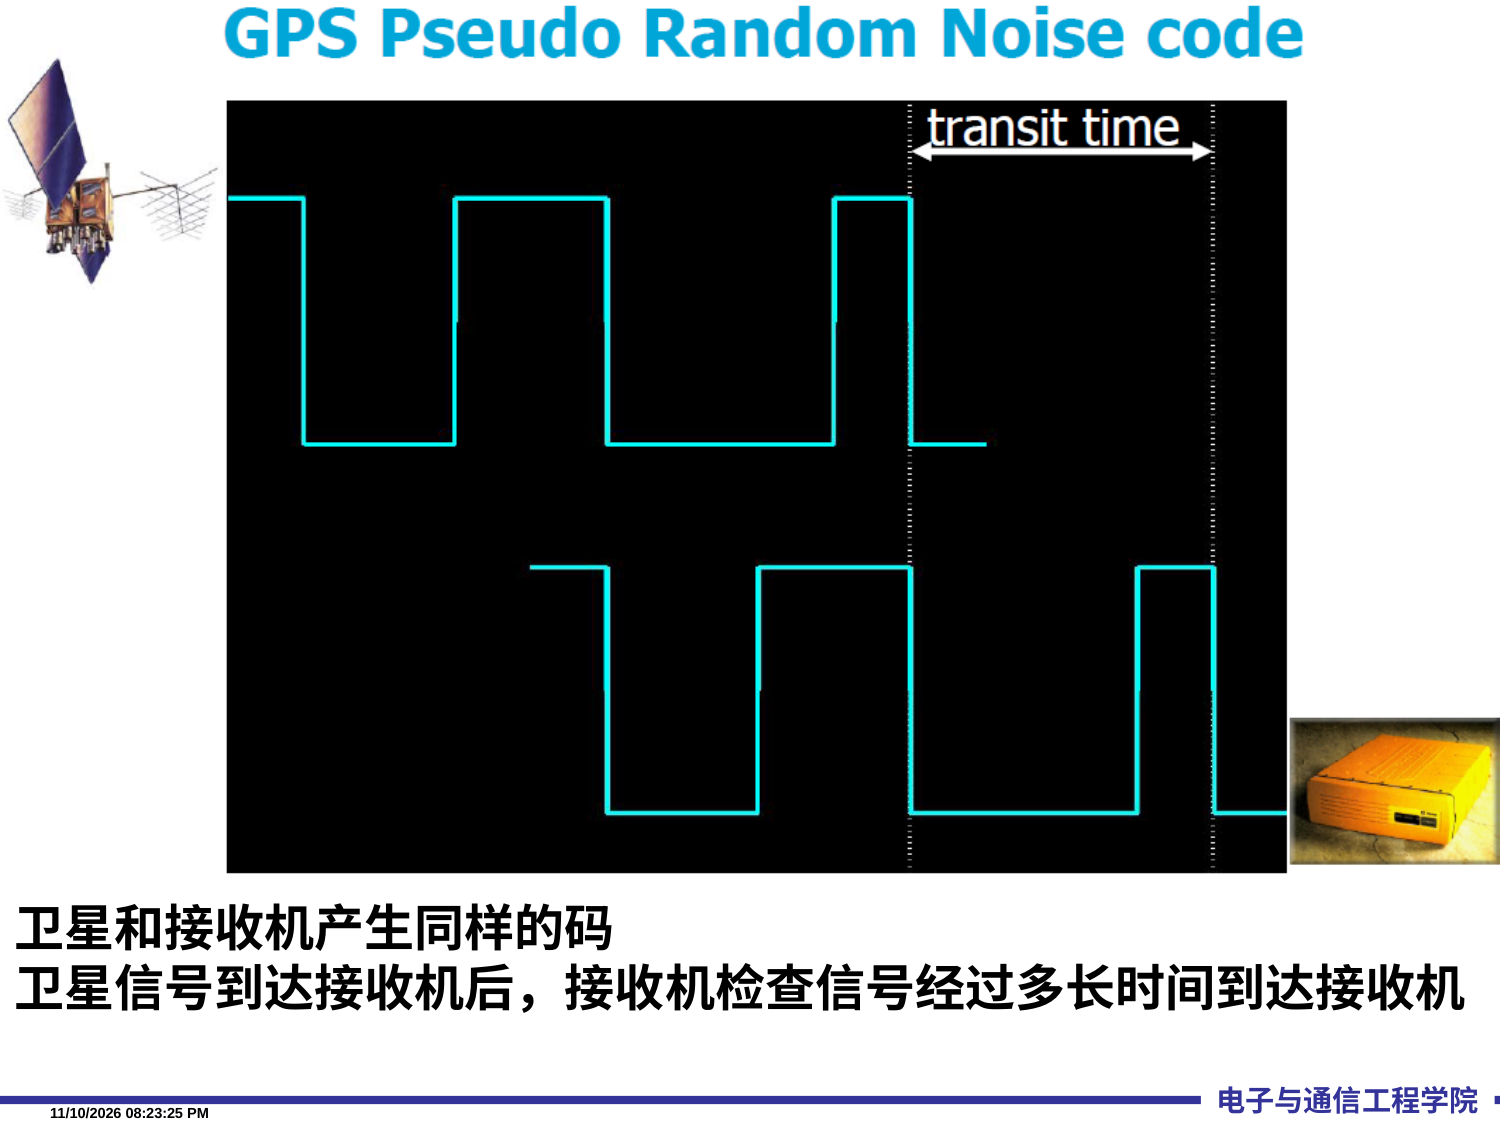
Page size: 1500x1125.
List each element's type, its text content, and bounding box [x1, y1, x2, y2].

text_box 卫星和接收机产生同样的码 卫星信号到达接收机后，接收机检查信号经过多长时间到达接收机 [0, 888, 1500, 1024]
picture [0, 0, 1500, 879]
